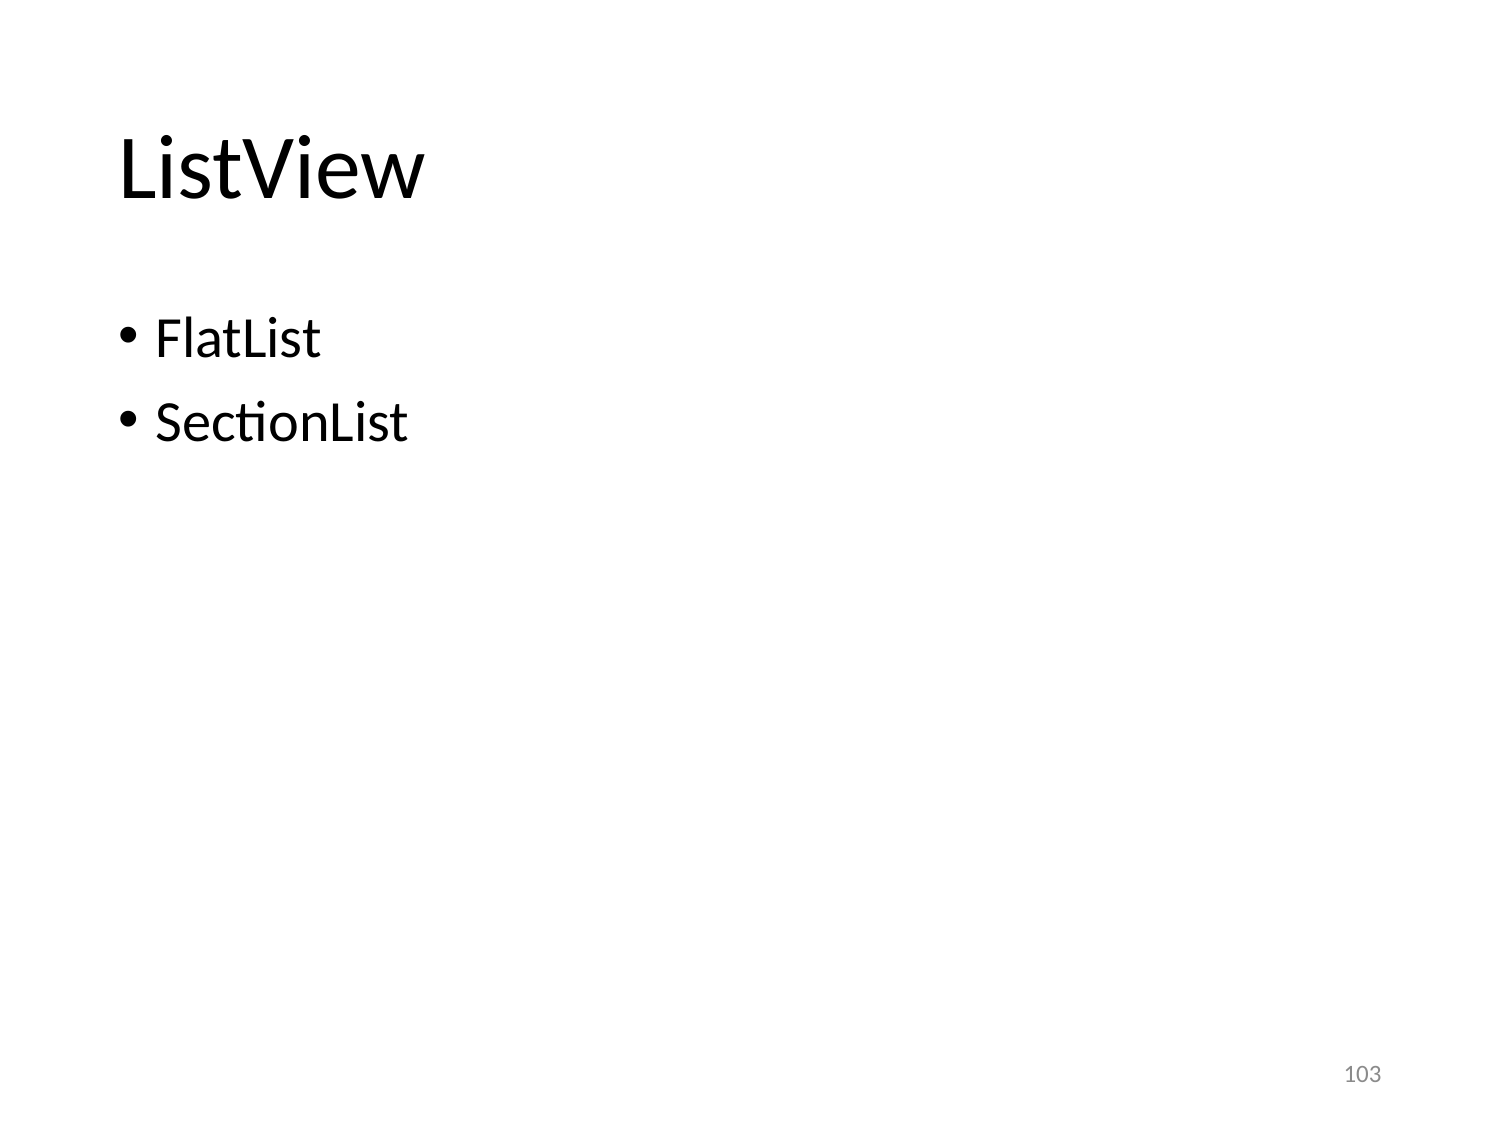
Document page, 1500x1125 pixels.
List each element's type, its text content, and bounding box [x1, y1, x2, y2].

title ListView [103, 59, 1397, 278]
slide_number 103 [1059, 1042, 1397, 1103]
list FlatList SectionList [103, 299, 1397, 1014]
